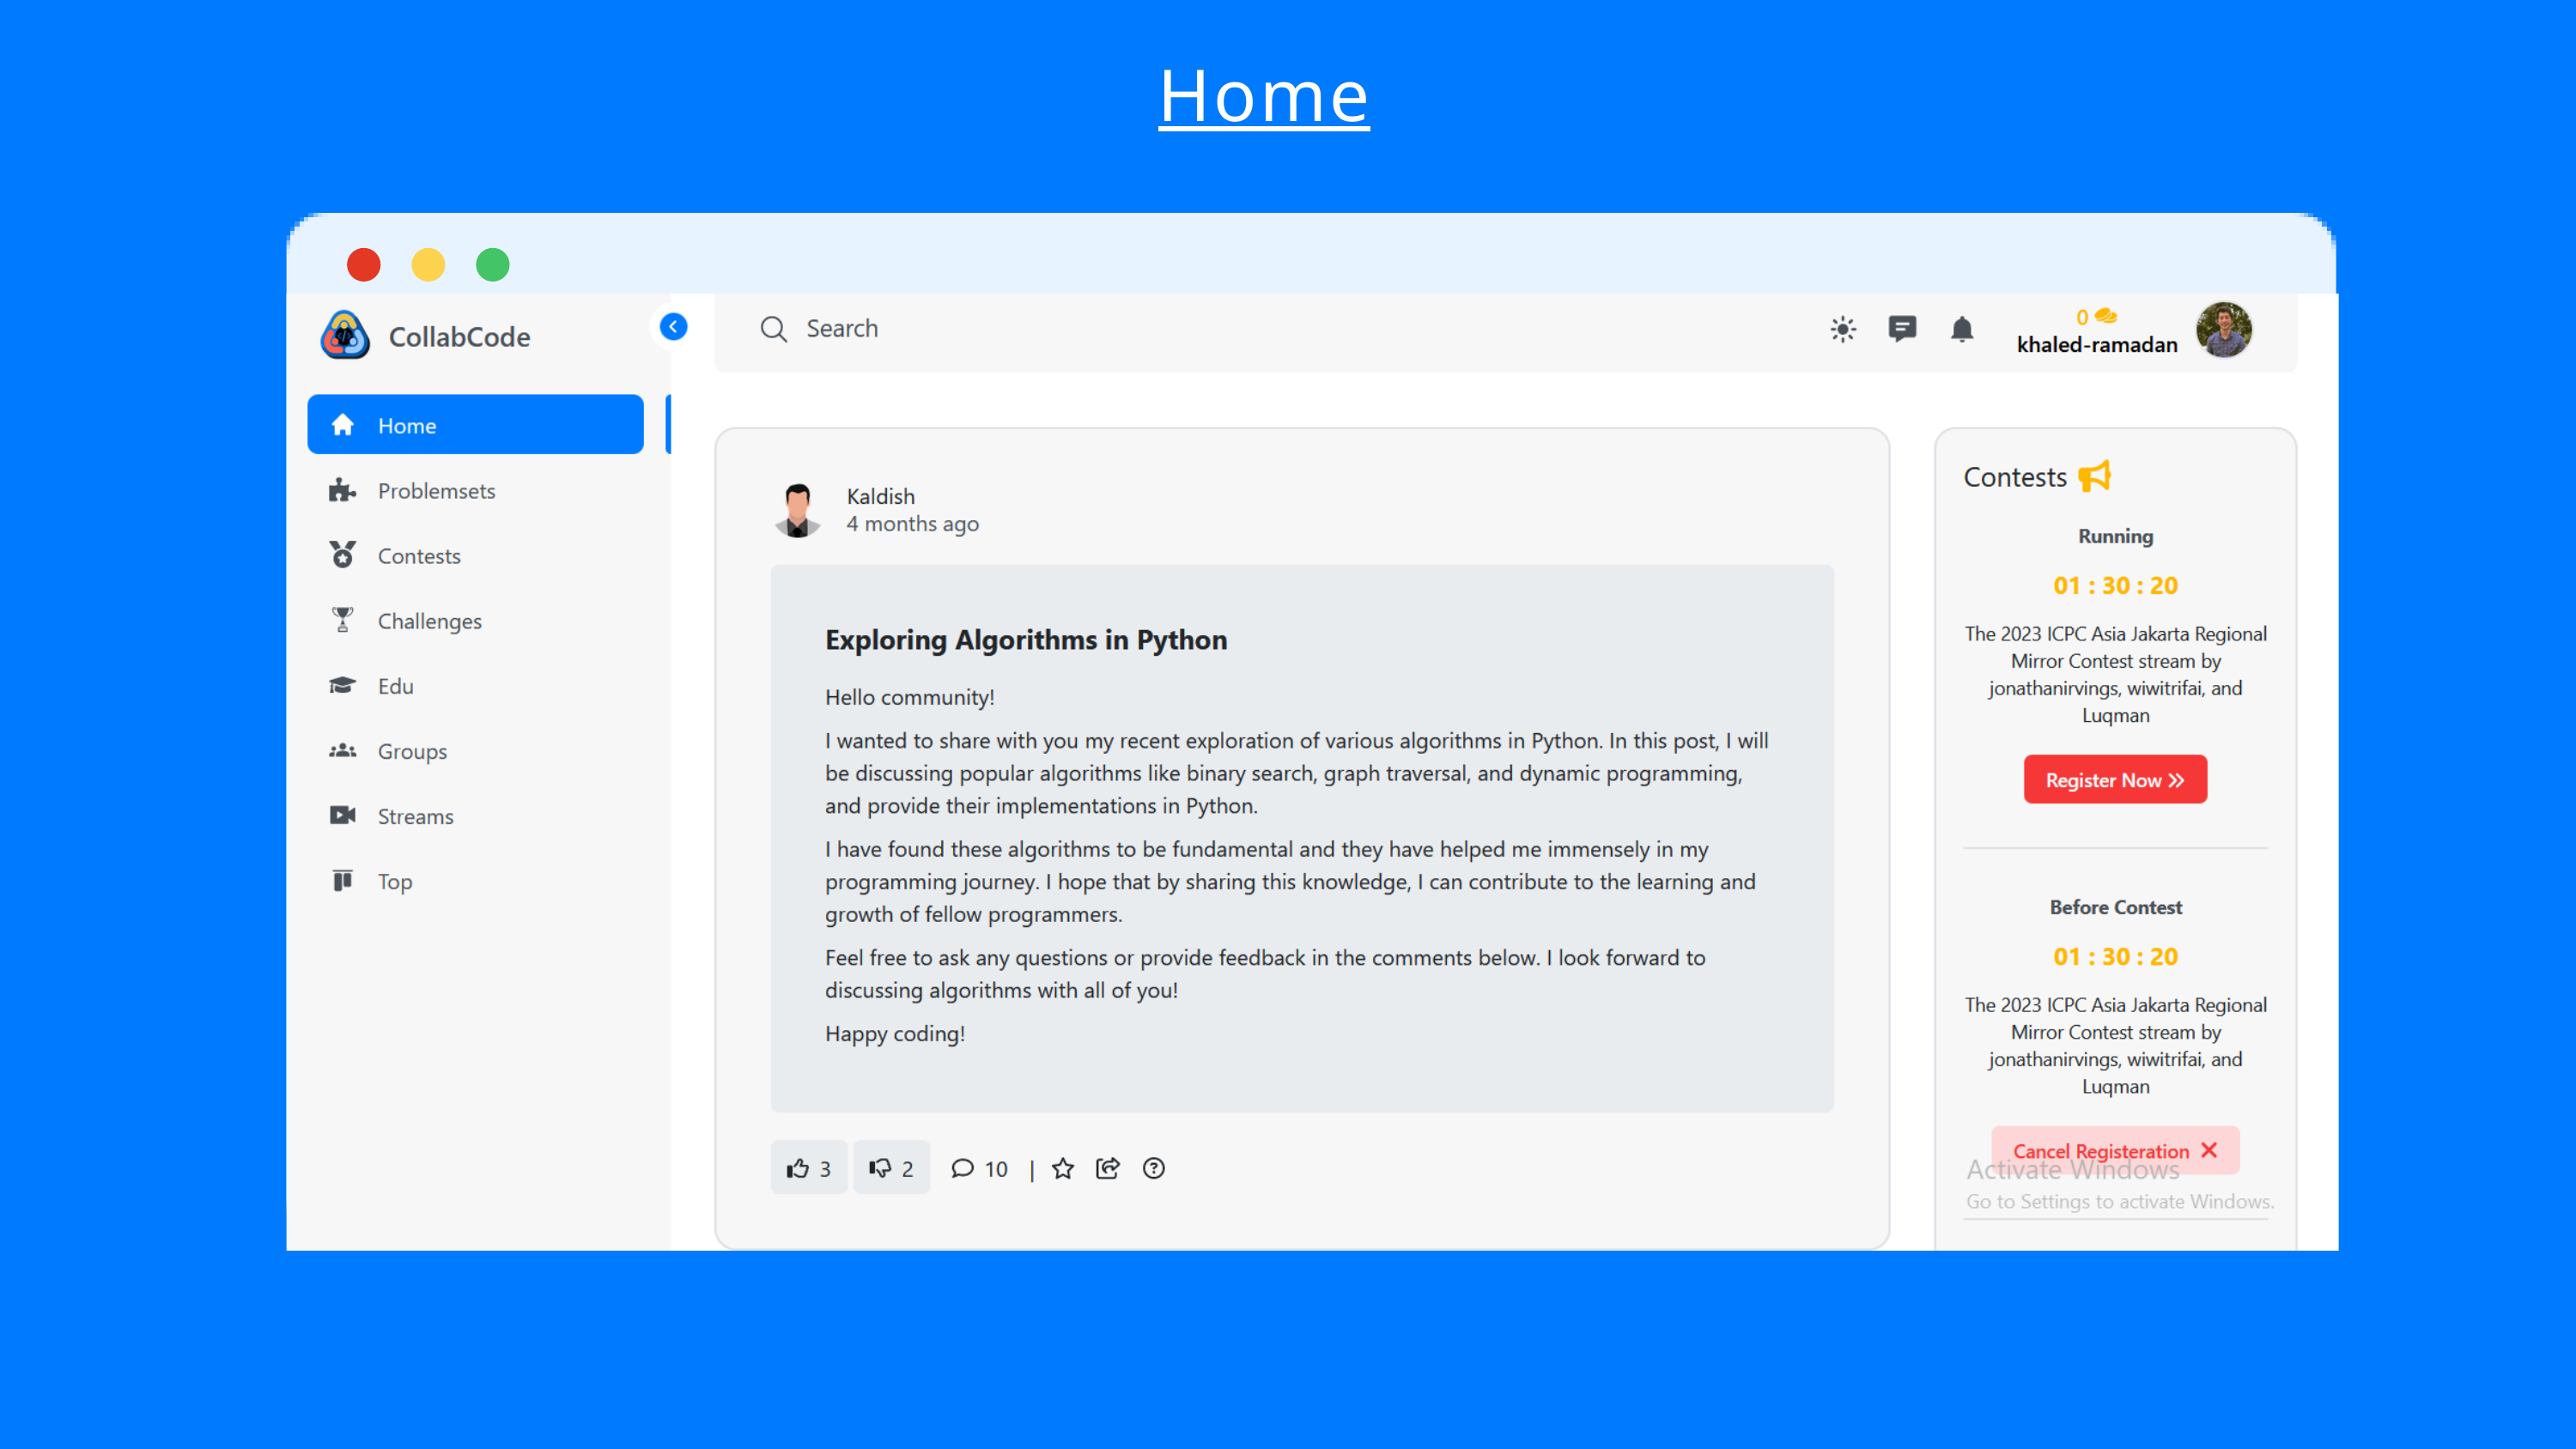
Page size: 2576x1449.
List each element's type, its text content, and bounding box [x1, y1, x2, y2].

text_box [411, 247, 446, 282]
text_box [286, 294, 2339, 1251]
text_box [346, 247, 381, 282]
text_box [476, 247, 510, 282]
text_box Home [1157, 49, 1419, 136]
text_box [286, 213, 2336, 294]
